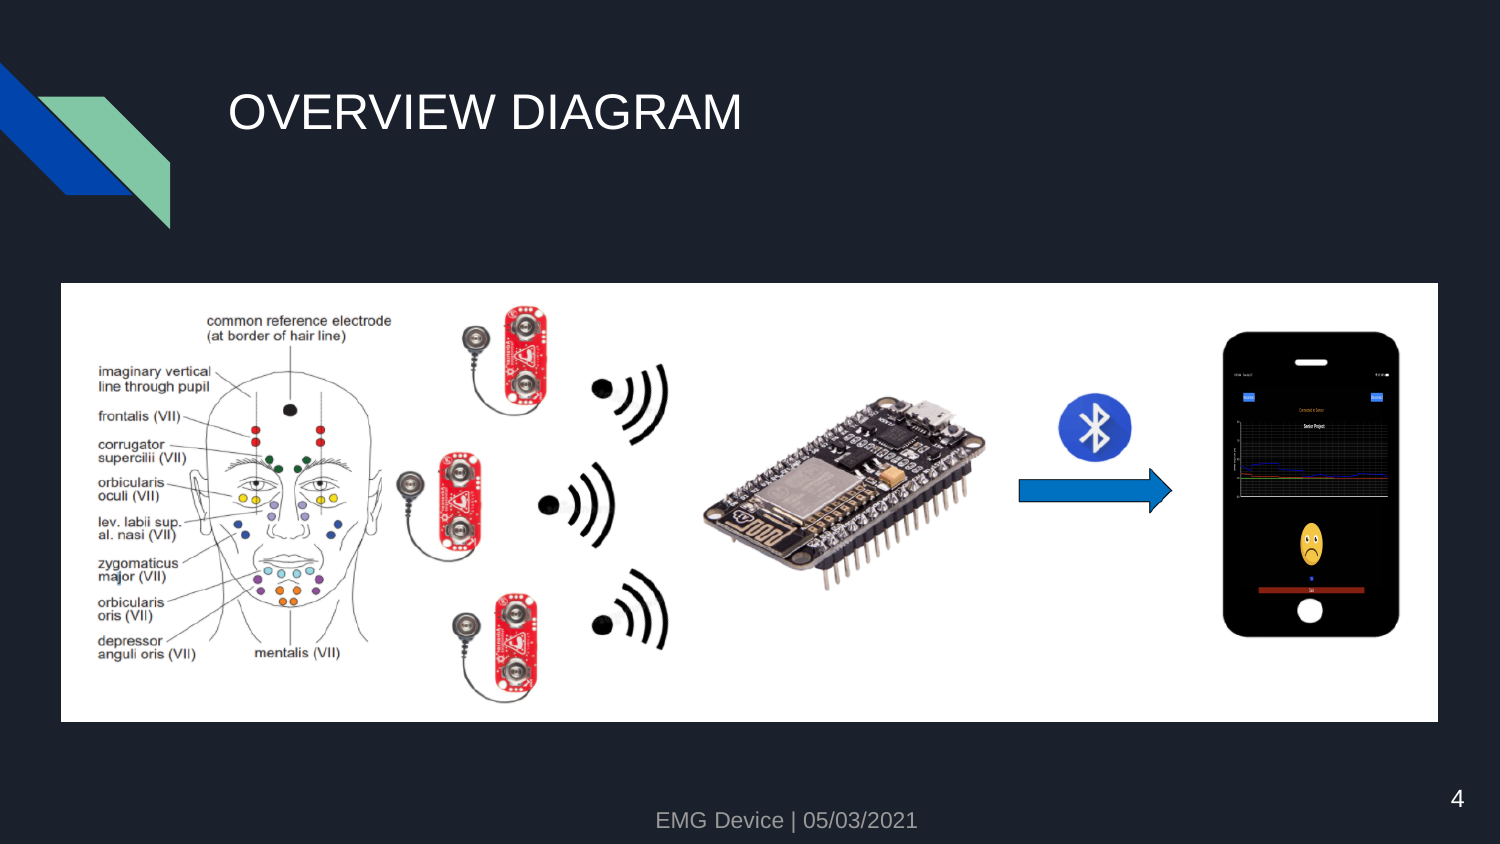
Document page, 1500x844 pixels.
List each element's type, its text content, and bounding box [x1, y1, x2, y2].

text_box EMG Device | 05/03/2021 [640, 790, 940, 844]
title OVERVIEW DIAGRAM [212, 64, 1368, 215]
picture [61, 283, 1439, 722]
slide_number 4 [1389, 764, 1480, 830]
